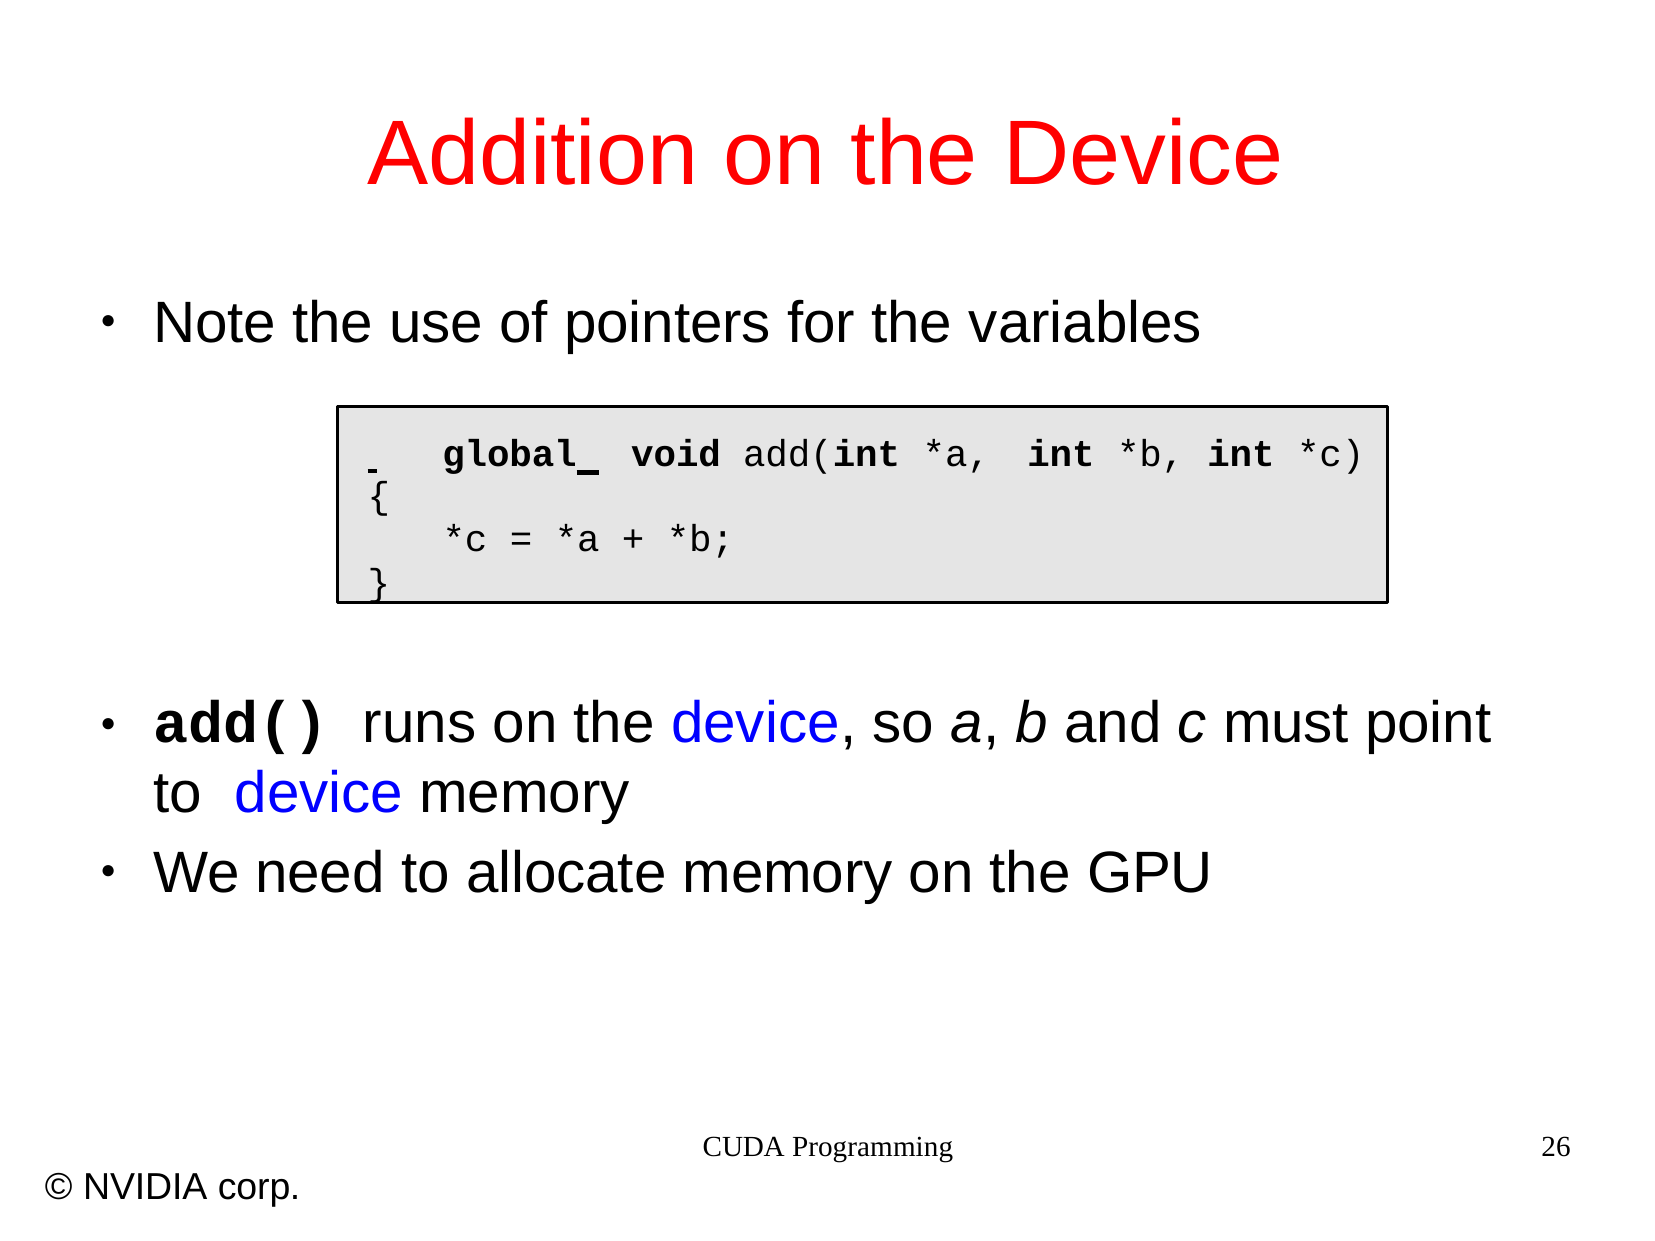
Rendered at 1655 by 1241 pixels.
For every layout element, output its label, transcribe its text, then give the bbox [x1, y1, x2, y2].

text_box global void add(int *a, int *b, int *c) { *c = *a + *b; } [337, 406, 1388, 603]
text_box ● [98, 300, 124, 335]
text_box ● [98, 702, 124, 737]
text_box ● [98, 850, 124, 884]
footer CUDA Programming [700, 1127, 955, 1241]
title Addition on the Device [365, 90, 1287, 301]
text_box add() runs on the device, so a, b and c must point to device memory We need to allocate memory on the GPU [151, 682, 1542, 905]
slide_number 26 [1523, 1127, 1575, 1241]
text_box © NVIDIA corp. [42, 1163, 302, 1208]
text_box Note the use of pointers for the variables [151, 282, 1207, 355]
